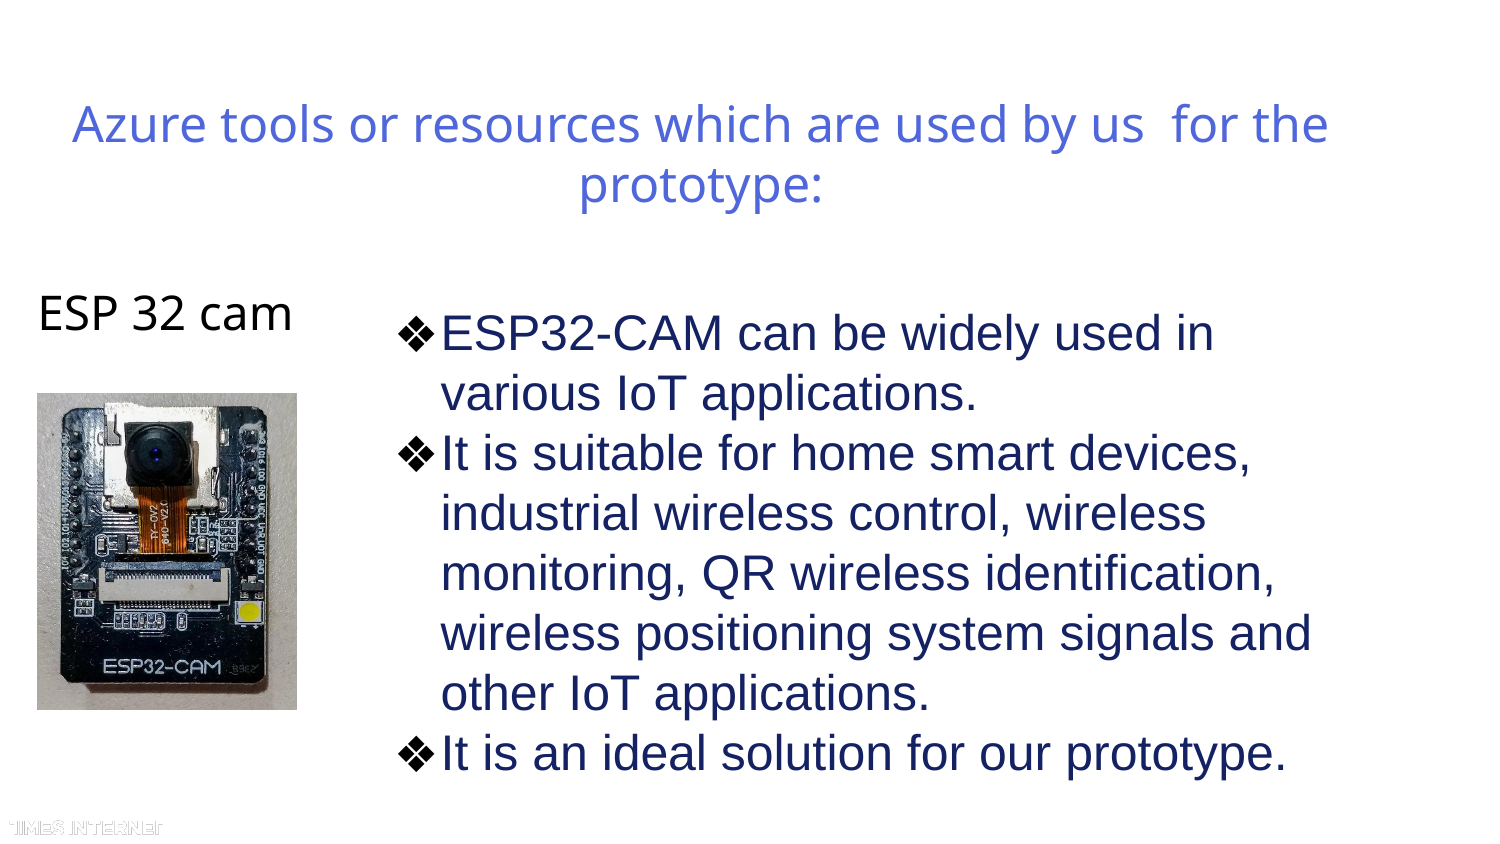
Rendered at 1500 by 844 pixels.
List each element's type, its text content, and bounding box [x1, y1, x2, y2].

picture [8, 818, 164, 837]
text_box ESP32-CAM can be widely used in various IoT applications. It is suitable for home smart devices, industrial wireless control, wireless monitoring, QR wireless identification, wireless positioning system signals and other IoT applications. It is an ideal solution for our prototype. [378, 292, 1381, 788]
picture [37, 392, 297, 710]
text_box ESP 32 cam [22, 267, 1381, 355]
title Azure tools or resources which are used by us for the prototype: [22, 77, 1381, 173]
title [0, 134, 1359, 229]
